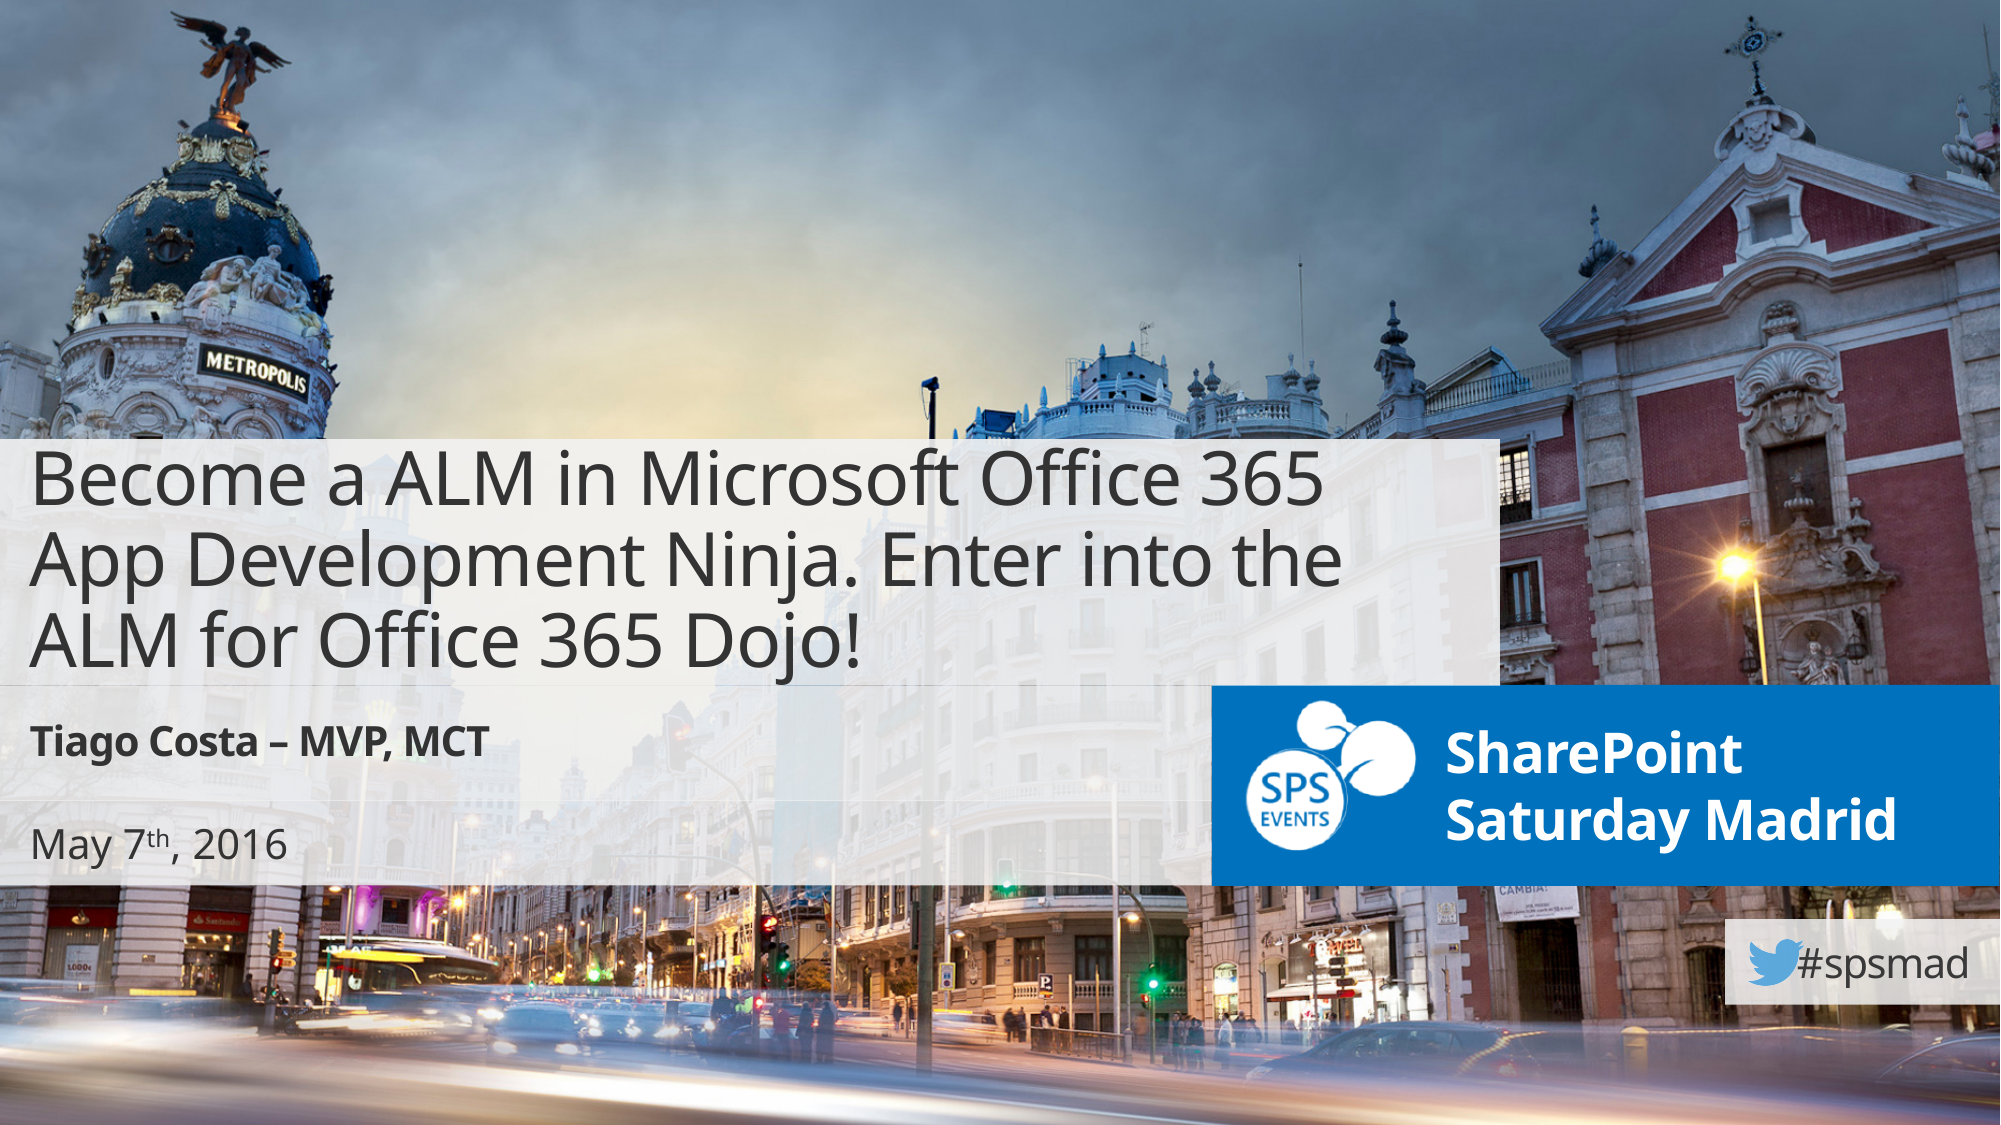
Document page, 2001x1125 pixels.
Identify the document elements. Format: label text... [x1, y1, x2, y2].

picture [0, 886, 2000, 1125]
picture [0, 0, 2000, 684]
list Become a ALM in Microsoft Office 365 App Development Ninja. Enter into the ALM for Office 365 Dojo! [0, 439, 1500, 686]
list Tiago Costa – MVP, MCT [0, 685, 1212, 802]
picture [1228, 692, 1432, 855]
picture [1747, 939, 1805, 986]
